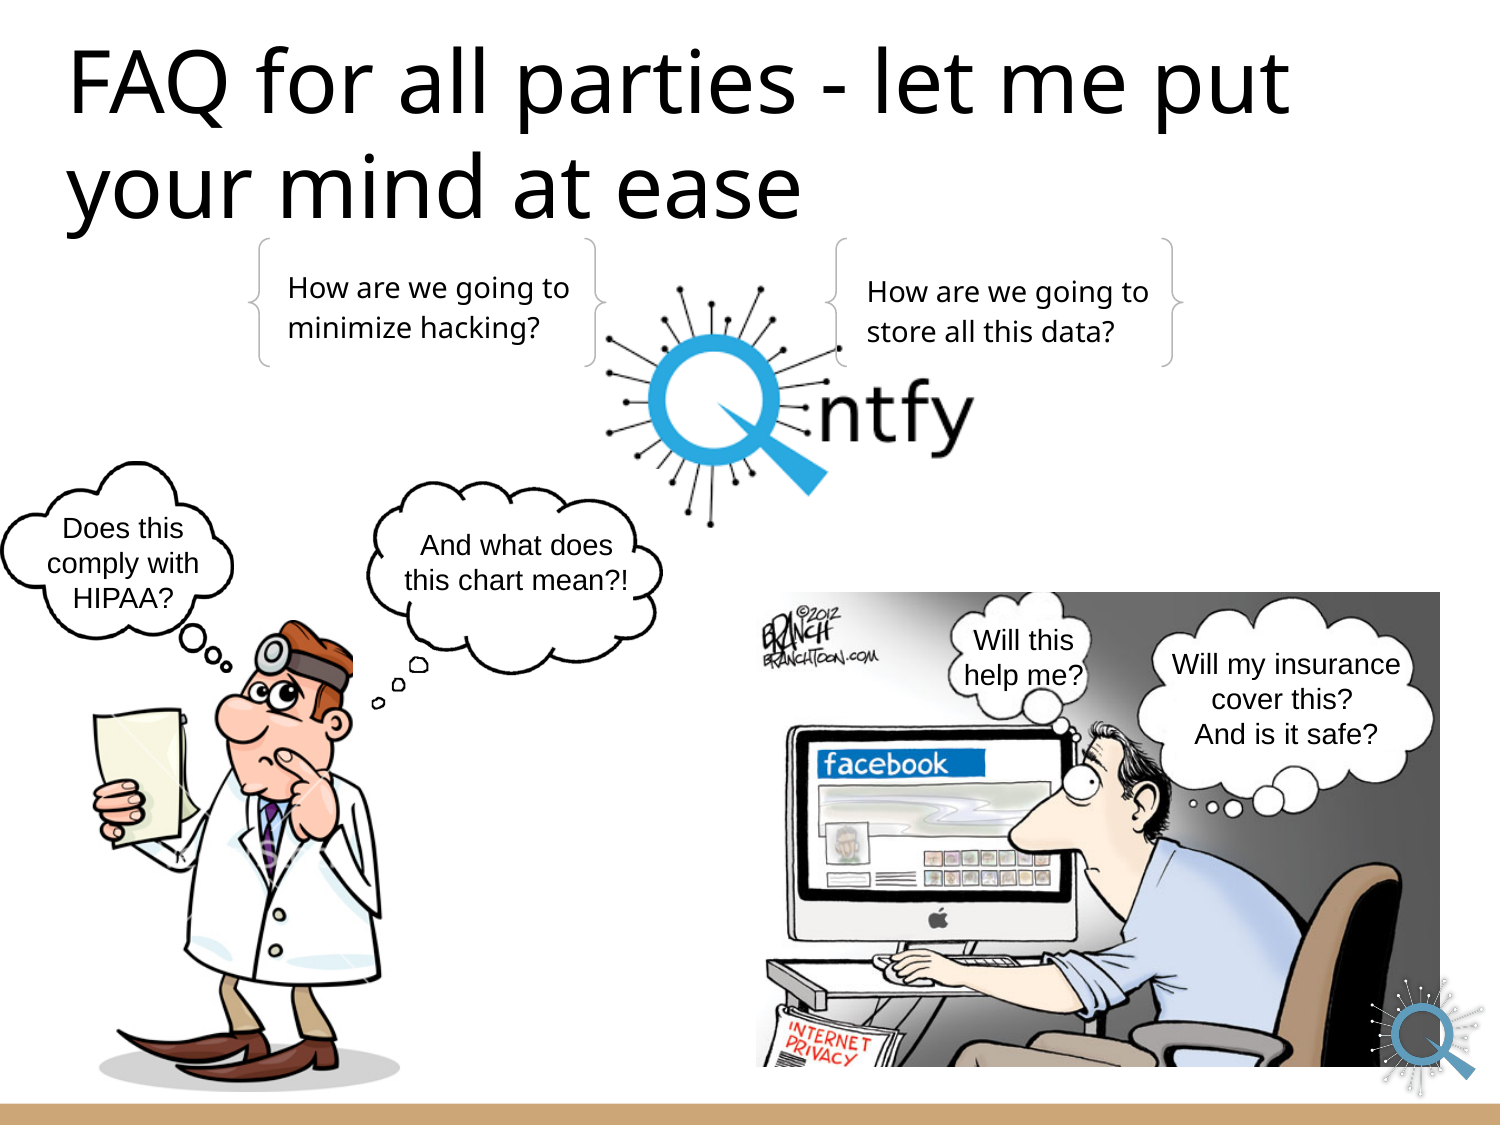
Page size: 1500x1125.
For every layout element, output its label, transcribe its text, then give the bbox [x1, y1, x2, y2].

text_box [248, 238, 1192, 539]
picture [1363, 973, 1500, 1102]
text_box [756, 591, 1450, 1067]
title FAQ for all parties - let me put your mind at ease [51, 69, 1449, 251]
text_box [0, 460, 690, 1092]
